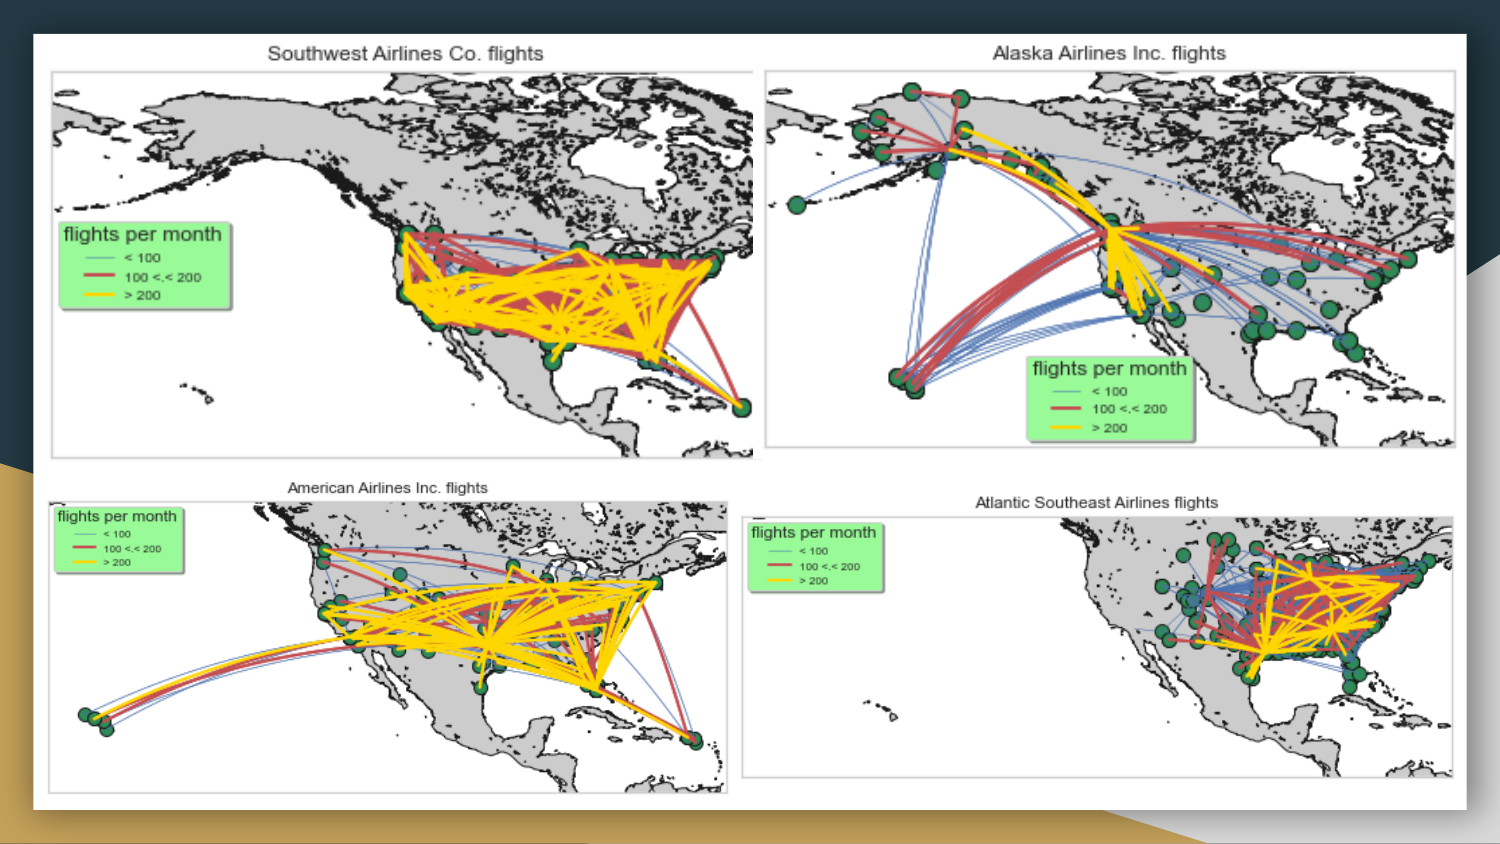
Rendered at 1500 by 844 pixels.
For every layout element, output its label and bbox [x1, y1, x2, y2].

picture [39, 473, 1462, 802]
picture [39, 33, 1466, 470]
